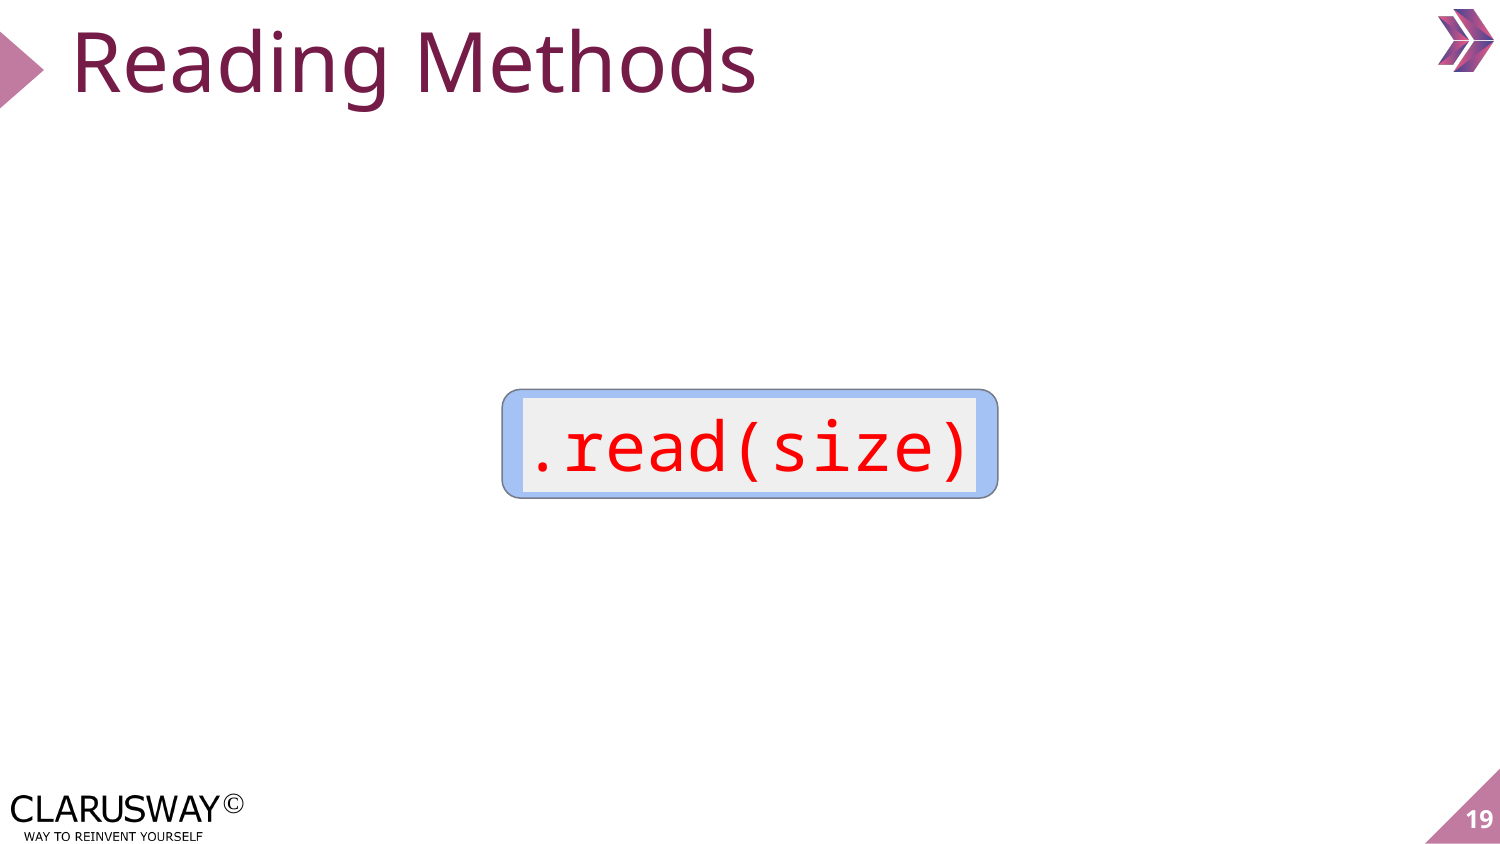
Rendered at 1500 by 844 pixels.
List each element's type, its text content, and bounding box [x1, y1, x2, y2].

text_box .read(size) [502, 389, 998, 499]
slide_number ‹#› [1418, 760, 1494, 838]
picture [1438, 9, 1494, 72]
picture [11, 795, 220, 841]
title Reading Methods [70, 28, 1439, 132]
